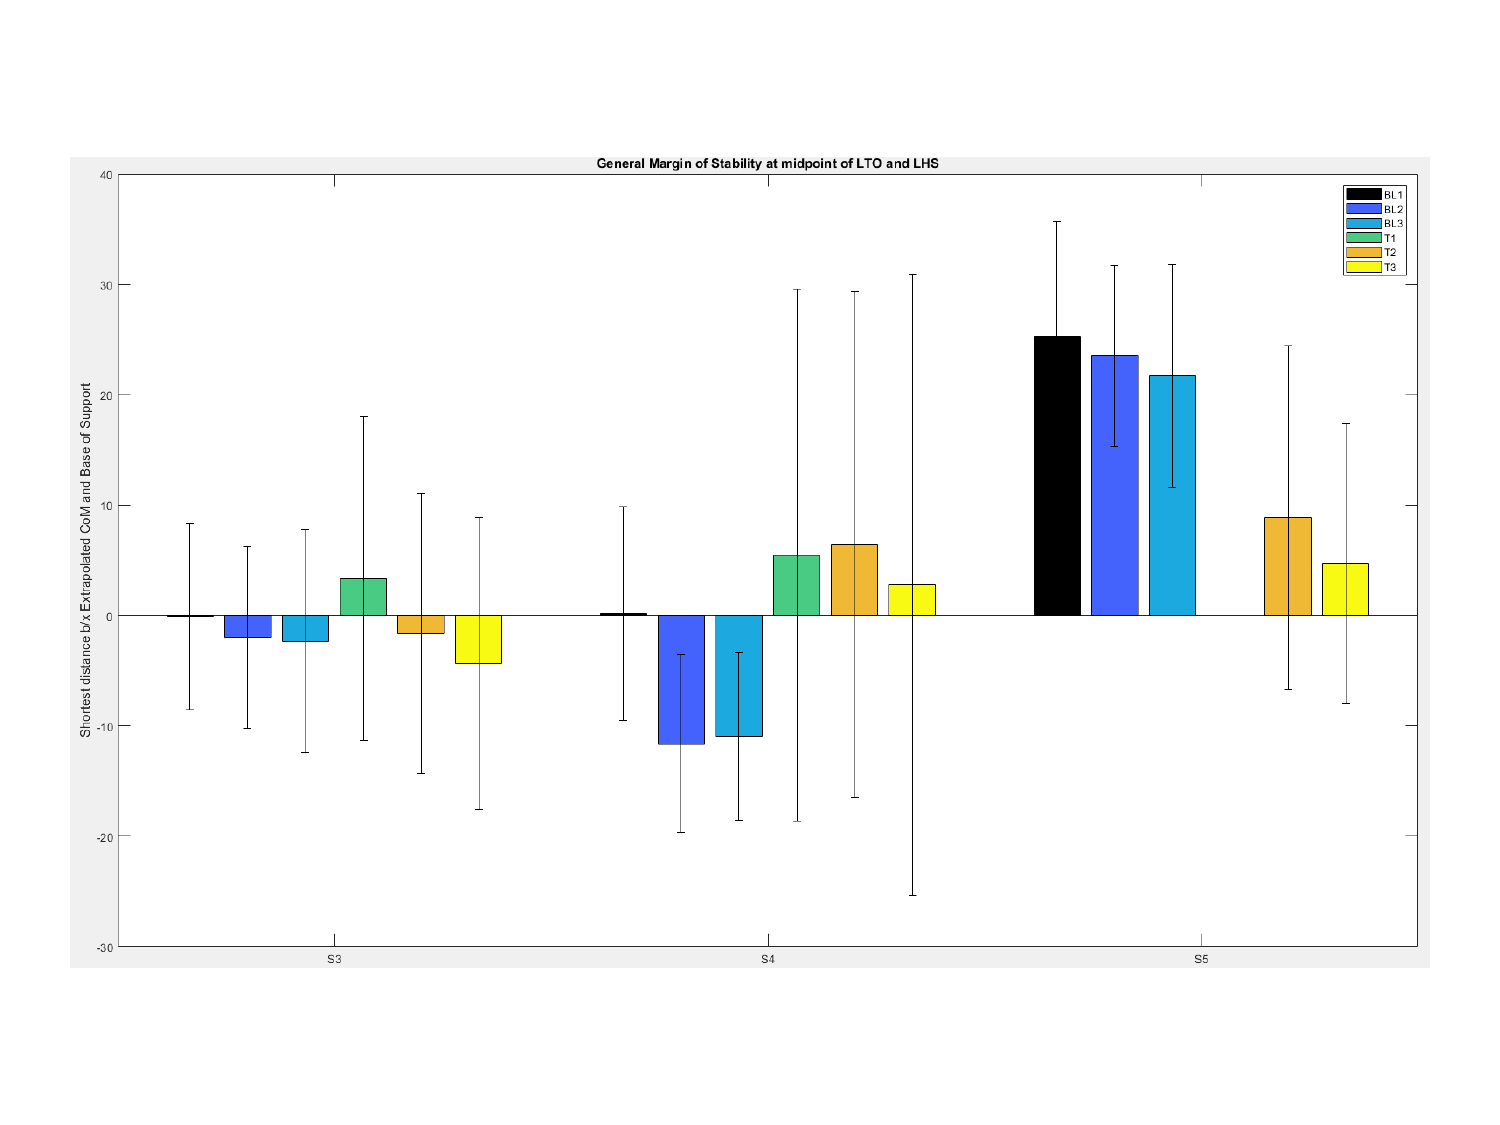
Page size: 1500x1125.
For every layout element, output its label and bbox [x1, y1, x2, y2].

picture [69, 157, 1431, 968]
